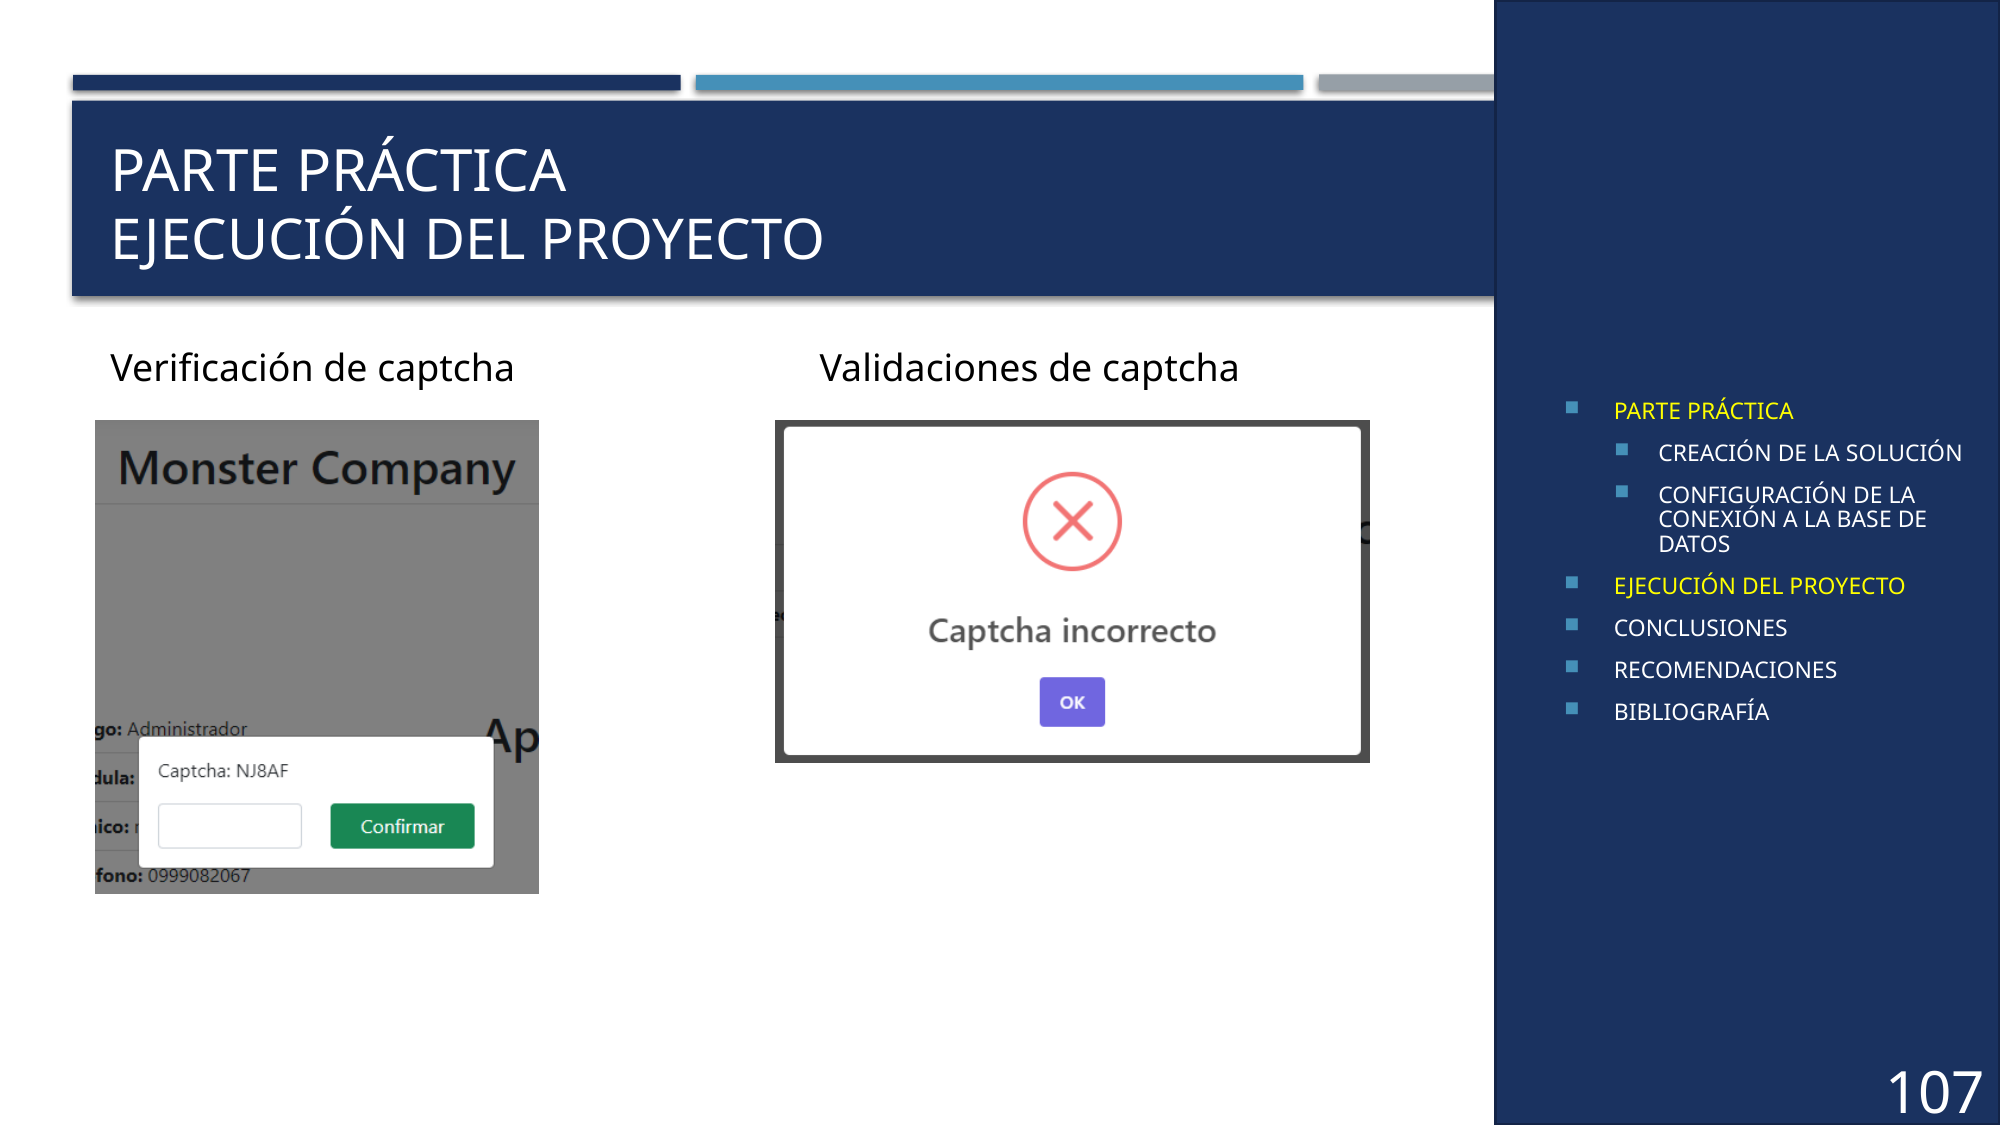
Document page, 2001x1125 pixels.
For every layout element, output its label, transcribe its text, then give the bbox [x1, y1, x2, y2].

slide_number 107 [1827, 1065, 2000, 1125]
list Verificación de captcha [95, 305, 600, 421]
text_box PARTE PRÁCTICA CREACIÓN DE LA SOLUCIÓN CONFIGURACIÓN DE LA CONEXIÓN A LA BASE DE DATOS EJECUCIÓN DEL PROYECTO CONCLUSIONES RECOMENDACIONES BIBLIOGRAFÍA [1494, 0, 2000, 1125]
title Parte práctica EJECUCIÓN DEL PROYECTO [95, 112, 1494, 279]
picture [94, 420, 539, 894]
picture [774, 420, 1370, 763]
text_box Validaciones de captcha [804, 305, 1309, 418]
